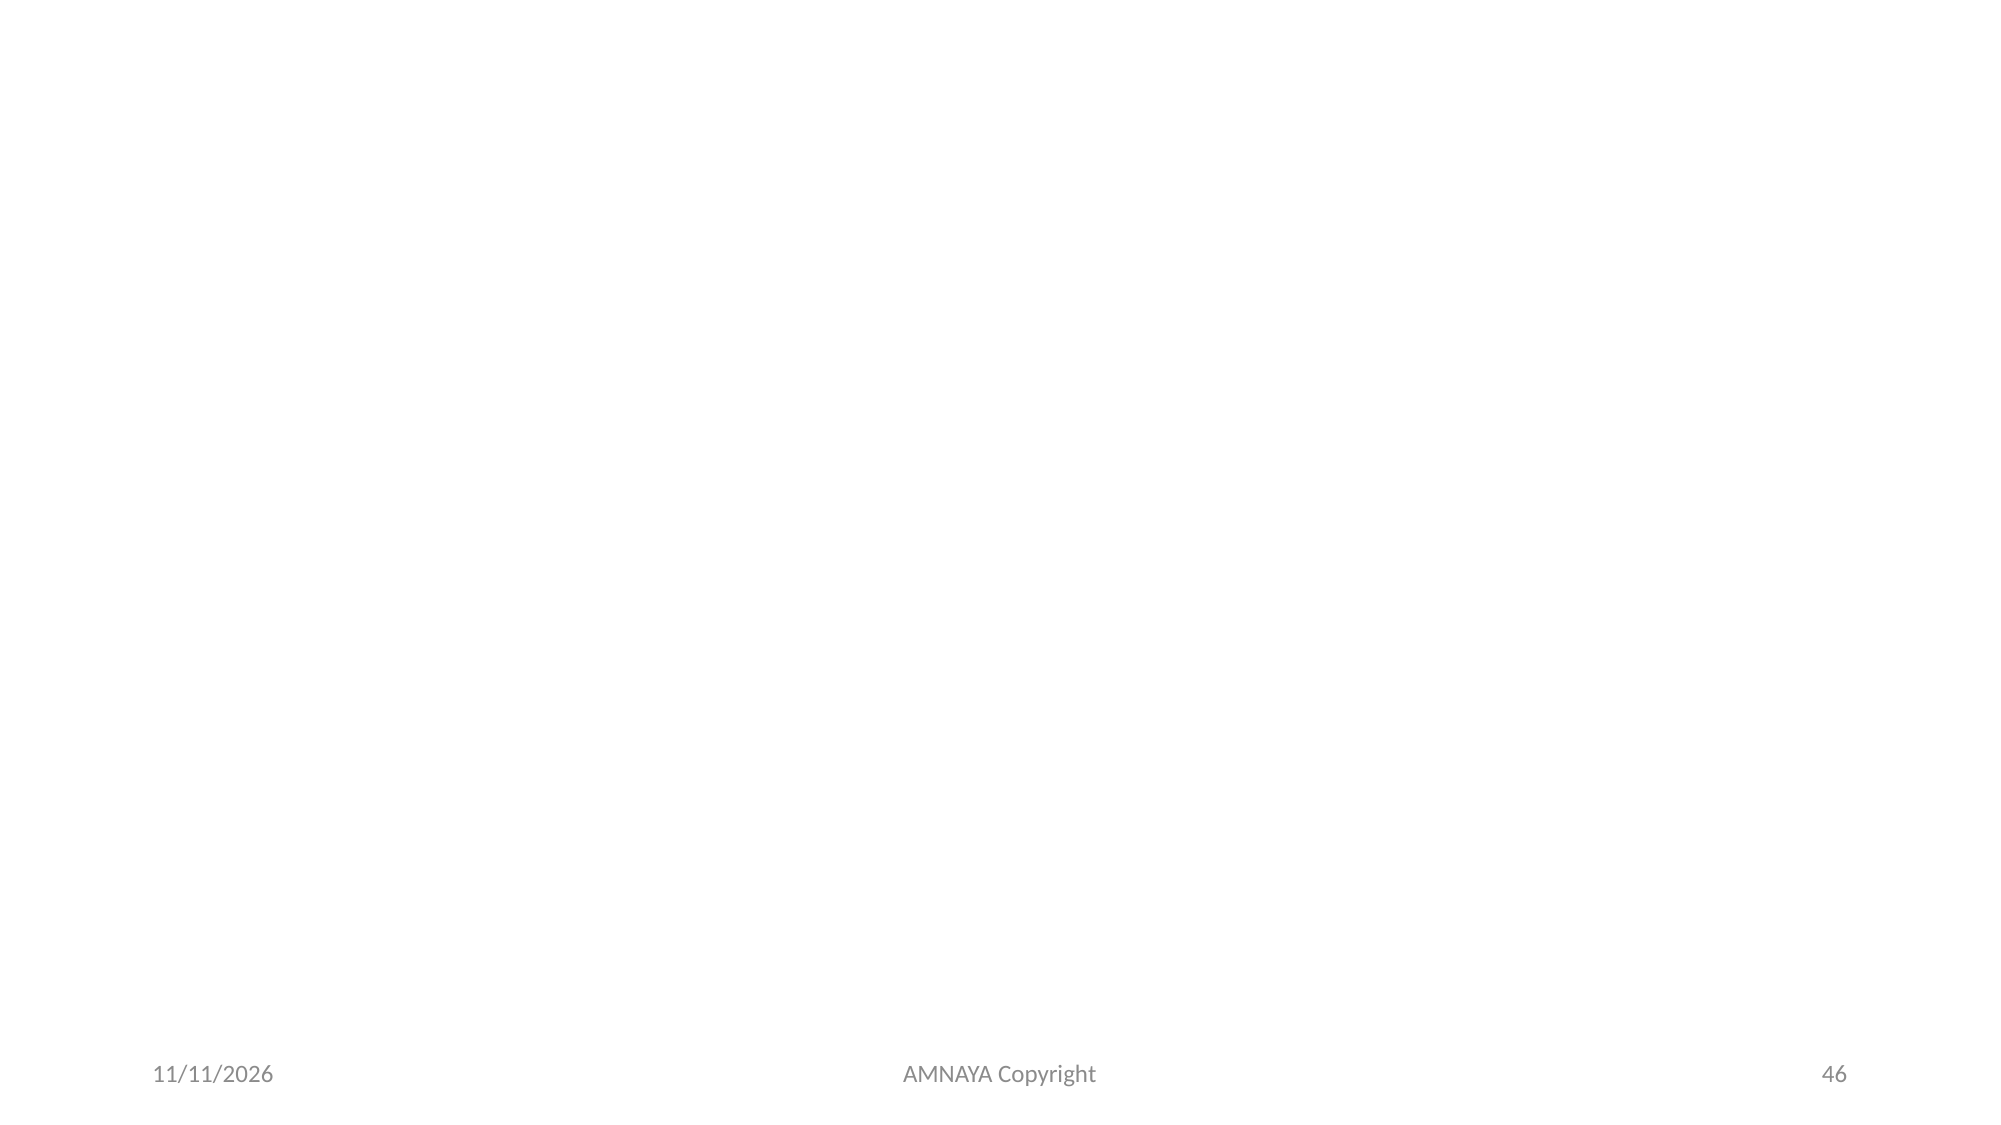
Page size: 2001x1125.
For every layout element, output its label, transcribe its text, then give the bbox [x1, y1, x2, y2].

footer AMNAYA Copyright [662, 1042, 1338, 1103]
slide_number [137, 1042, 588, 1103]
slide_number 46 [1412, 1042, 1863, 1103]
